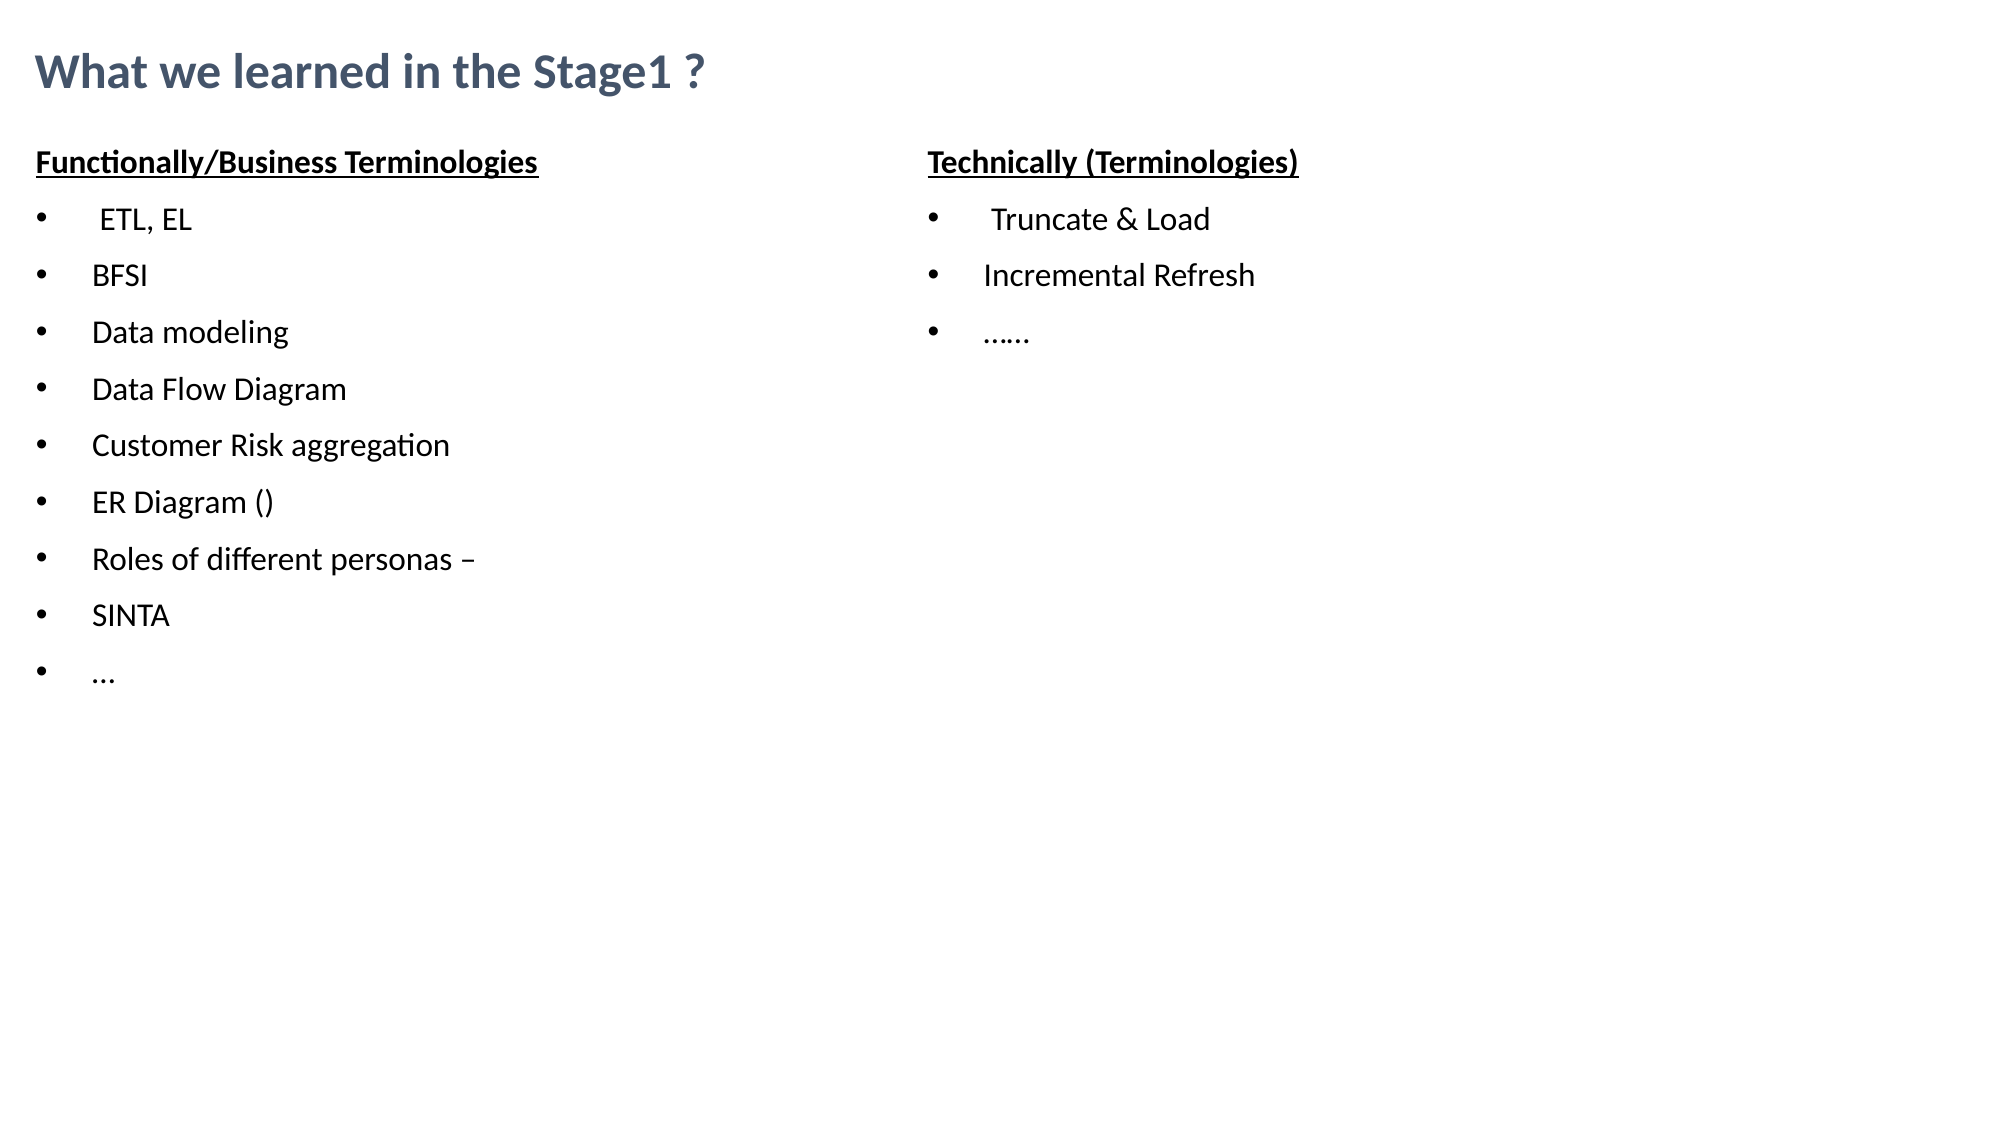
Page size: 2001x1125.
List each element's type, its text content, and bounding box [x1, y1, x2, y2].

text_box Technically (Terminologies) Truncate & Load Incremental Refresh …… [893, 137, 1715, 851]
list Functionally/Business Terminologies ETL, EL BFSI Data modeling Data Flow Diagram Customer Risk aggregation ER Diagram () Roles of different personas – SINTA … [2, 137, 823, 851]
title What we learned in the Stage1 ? [19, 30, 1745, 234]
